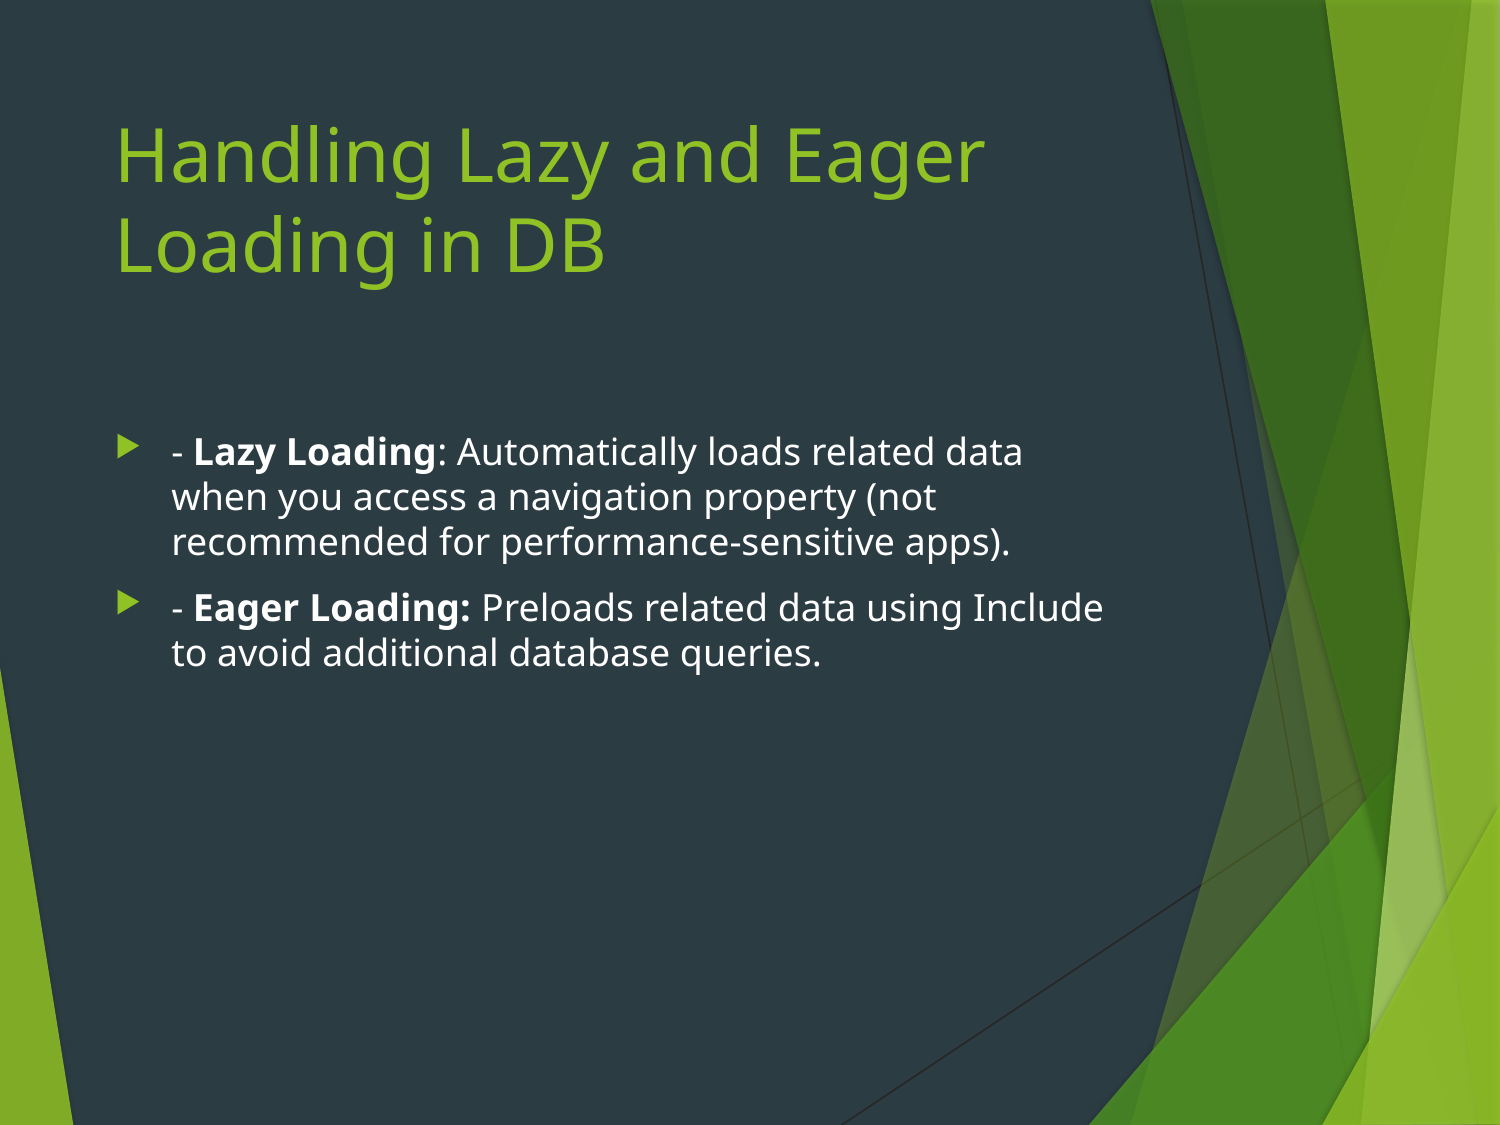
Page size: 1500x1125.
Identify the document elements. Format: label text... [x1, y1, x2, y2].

title Handling Lazy and Eager Loading in DB [99, 99, 1142, 317]
list - Lazy Loading: Automatically loads related data when you access a navigation property (not recommended for performance-sensitive apps). - Eager Loading: Preloads related data using Include to avoid additional database queries. [99, 354, 1142, 704]
